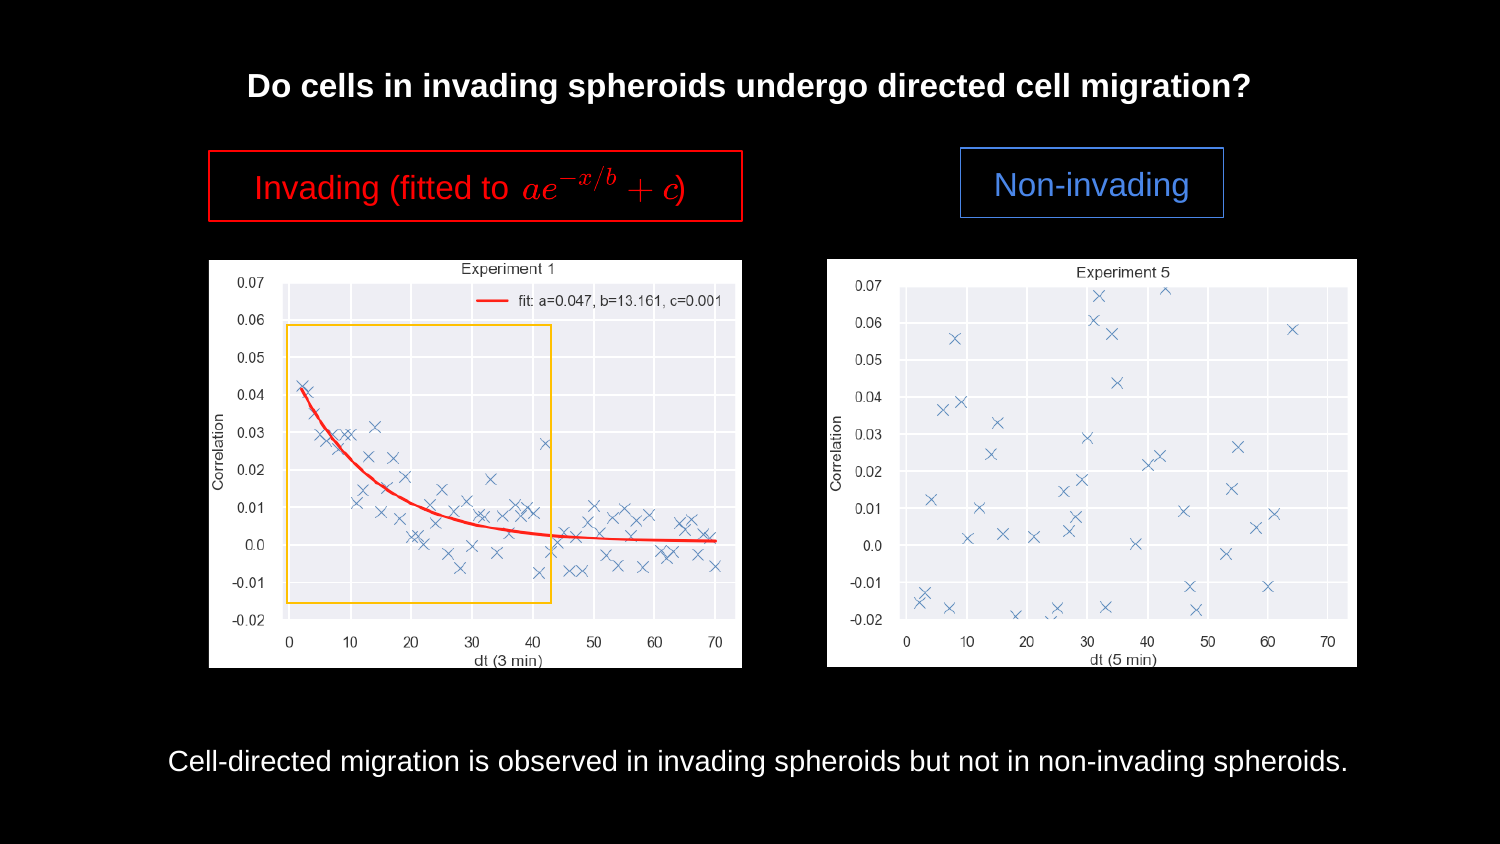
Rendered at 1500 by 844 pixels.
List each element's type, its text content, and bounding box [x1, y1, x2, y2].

picture [208, 260, 742, 668]
picture [827, 259, 1357, 667]
list Cell-directed migration is observed in invading spheroids but not in non-invading spheroids. [51, 706, 1449, 835]
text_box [208, 151, 742, 222]
text_box Do cells in invading spheroids undergo directed cell migration? [51, 53, 1449, 148]
text_box Non-invading [960, 148, 1224, 218]
